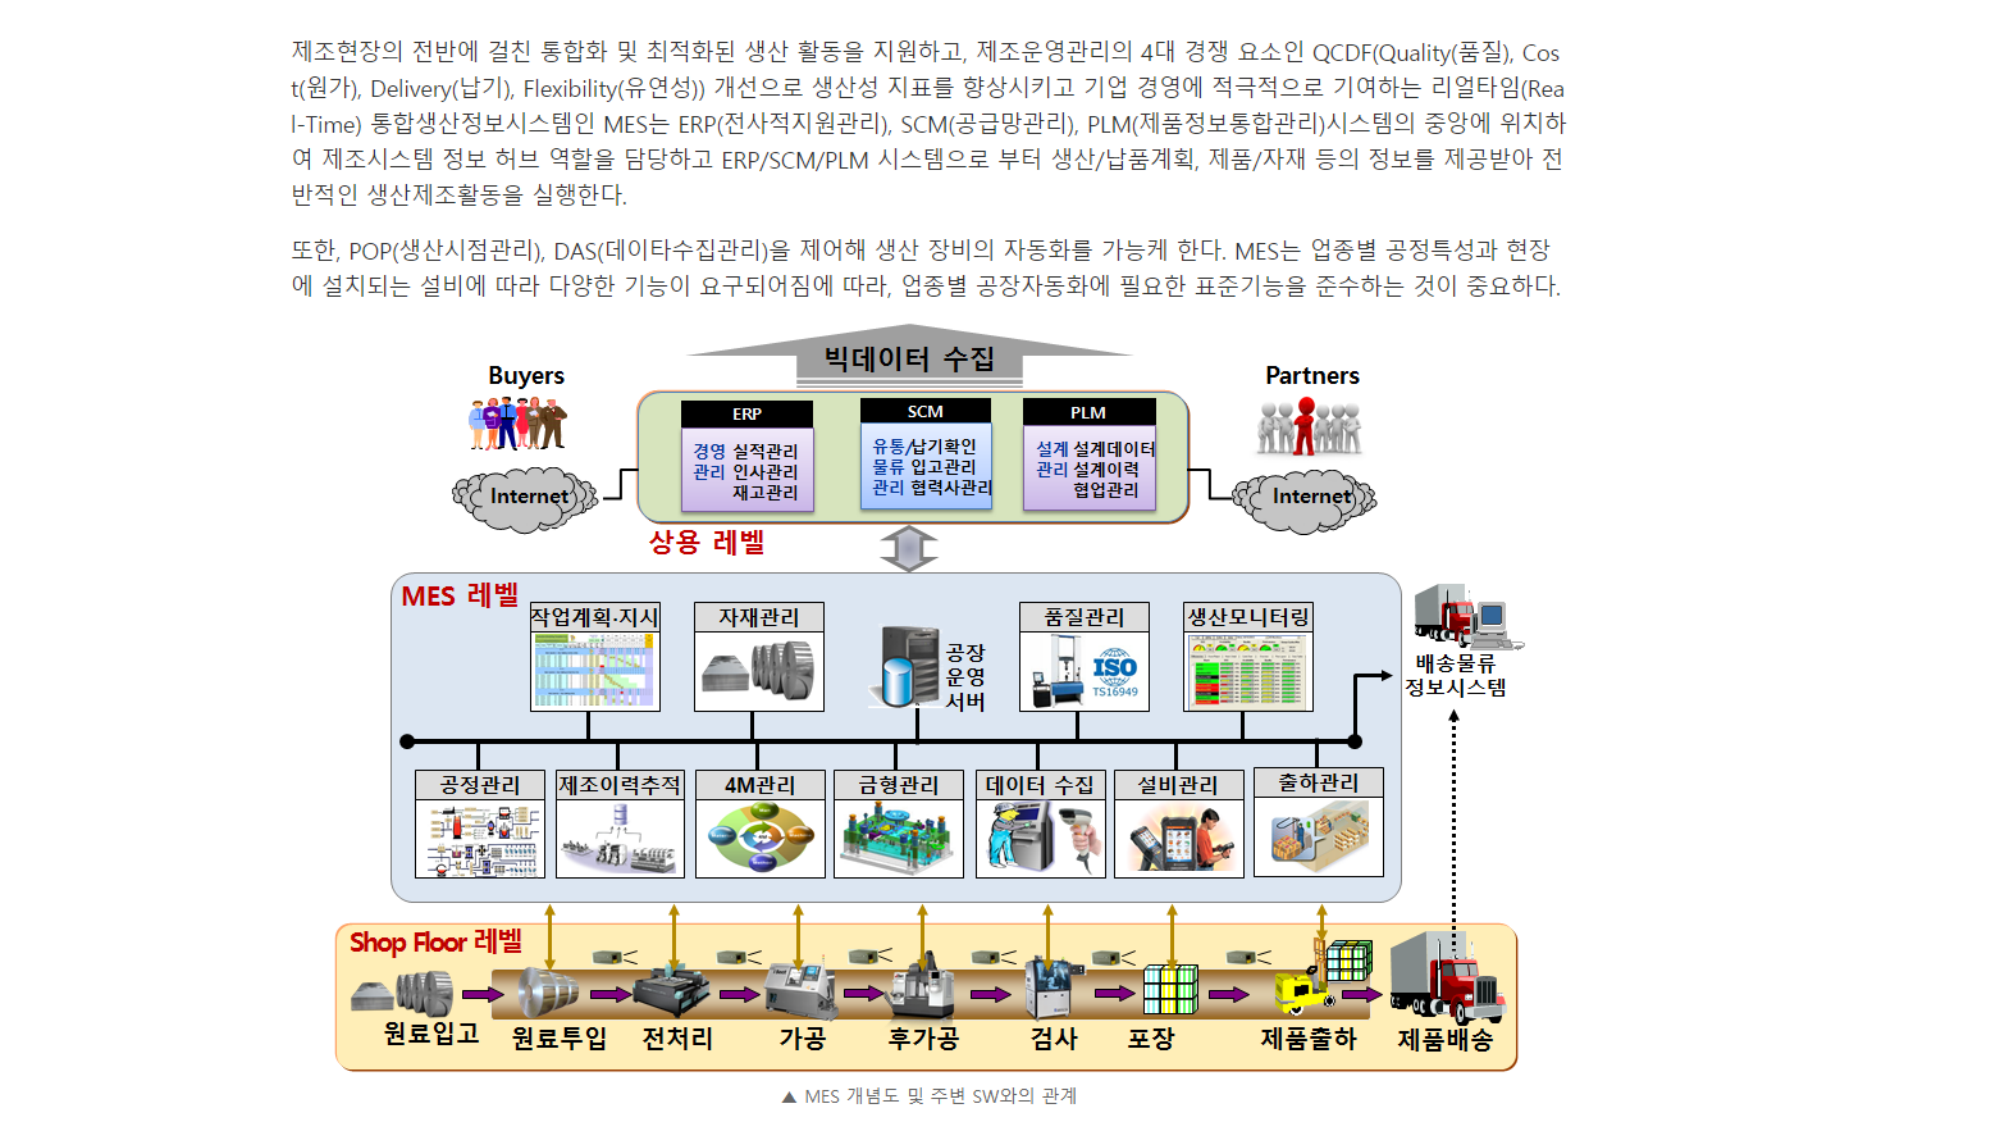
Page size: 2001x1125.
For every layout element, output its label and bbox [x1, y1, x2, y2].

picture [269, 15, 1591, 1108]
